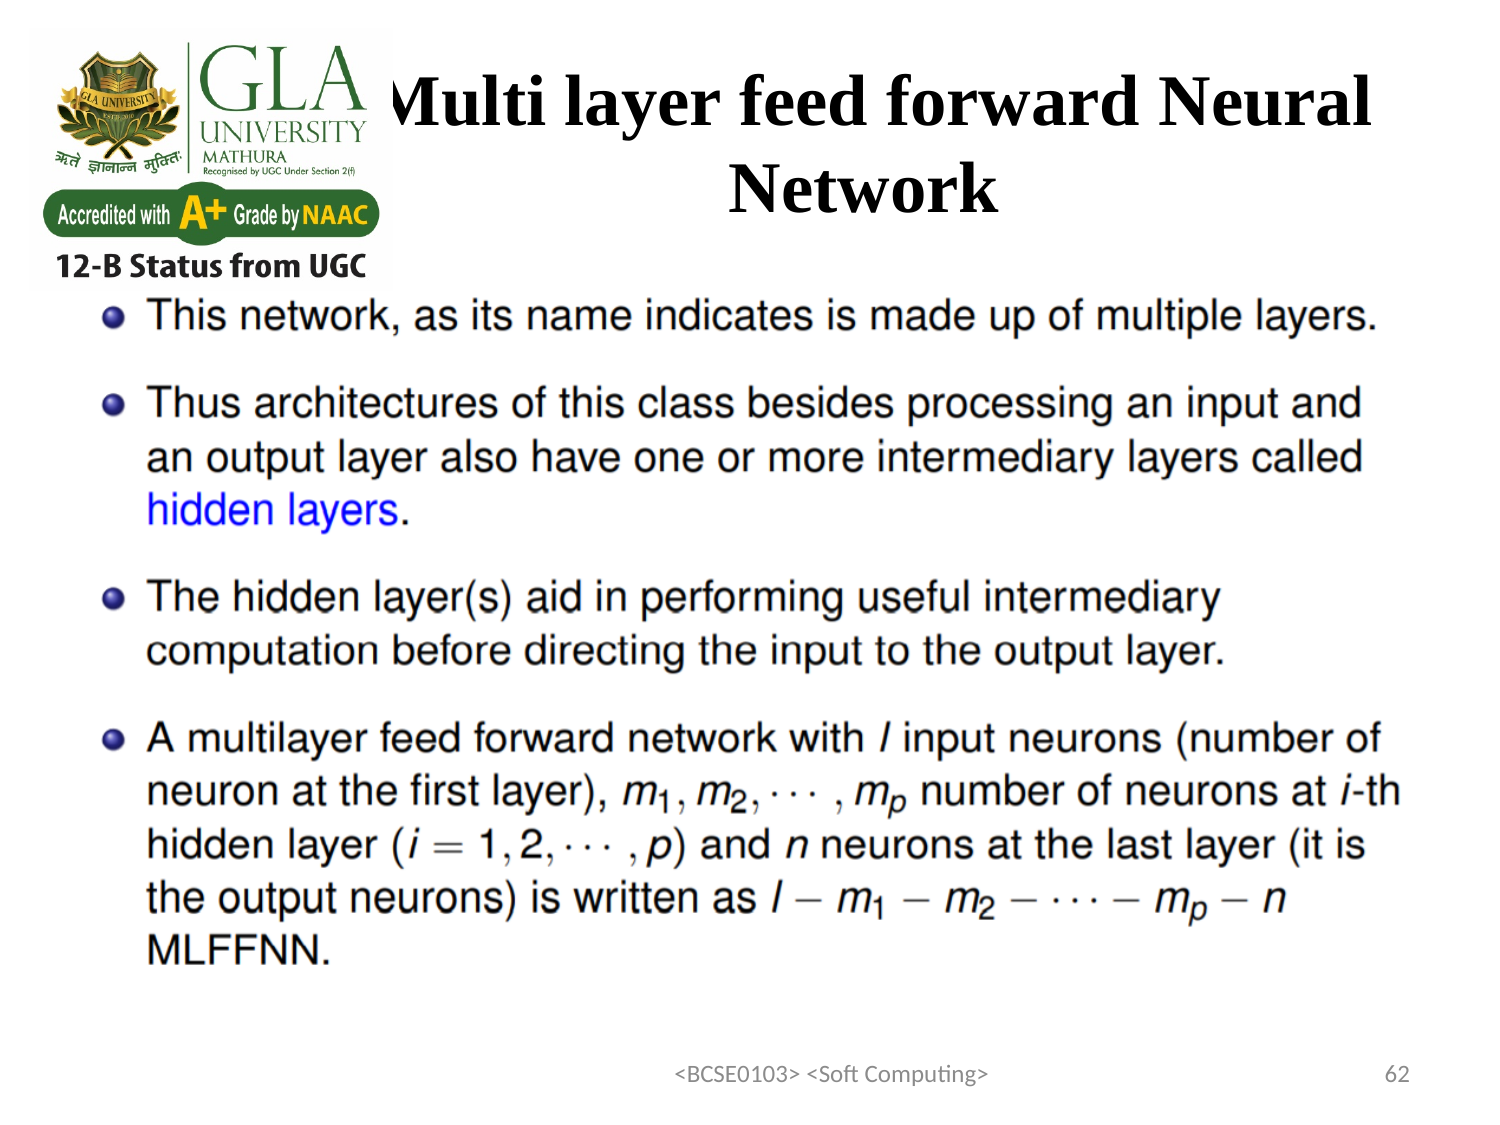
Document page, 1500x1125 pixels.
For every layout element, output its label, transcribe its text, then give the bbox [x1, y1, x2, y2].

picture [29, 28, 393, 291]
footer <BCSE0103> <Soft Computing> [512, 1042, 1074, 1103]
slide_number 62 [1074, 1042, 1425, 1103]
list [85, 262, 1415, 1006]
title Multi layer feed forward Neural Network [396, 45, 1425, 235]
